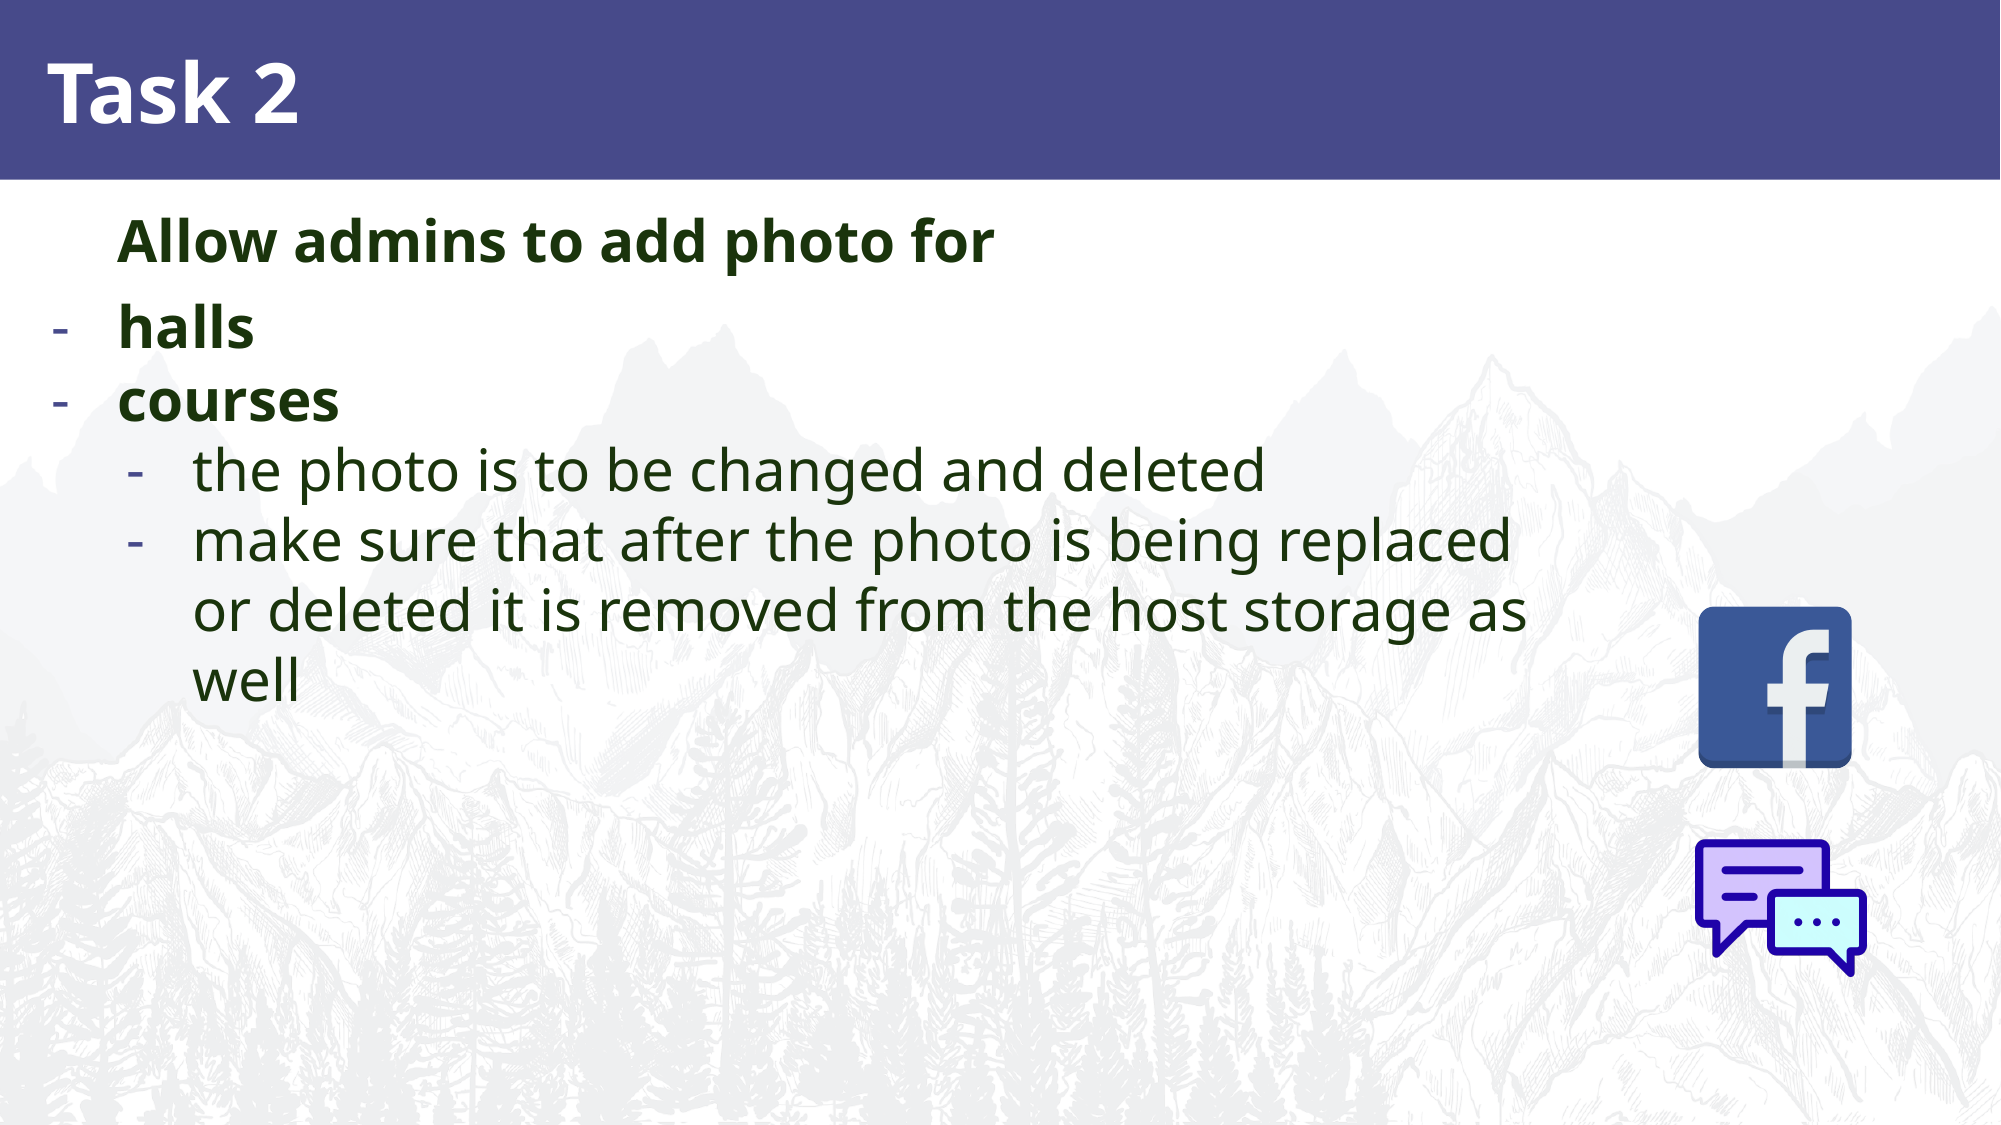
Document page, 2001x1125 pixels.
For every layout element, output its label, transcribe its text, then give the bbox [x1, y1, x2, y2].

list Allow admins to add photo for halls courses the photo is to be changed and deleted make sure that after the photo is being replaced or deleted it is removed from the host storage as well [24, 194, 1584, 1097]
picture [1695, 822, 1867, 994]
picture [1683, 591, 1867, 776]
title Task 2 [28, 17, 1588, 163]
